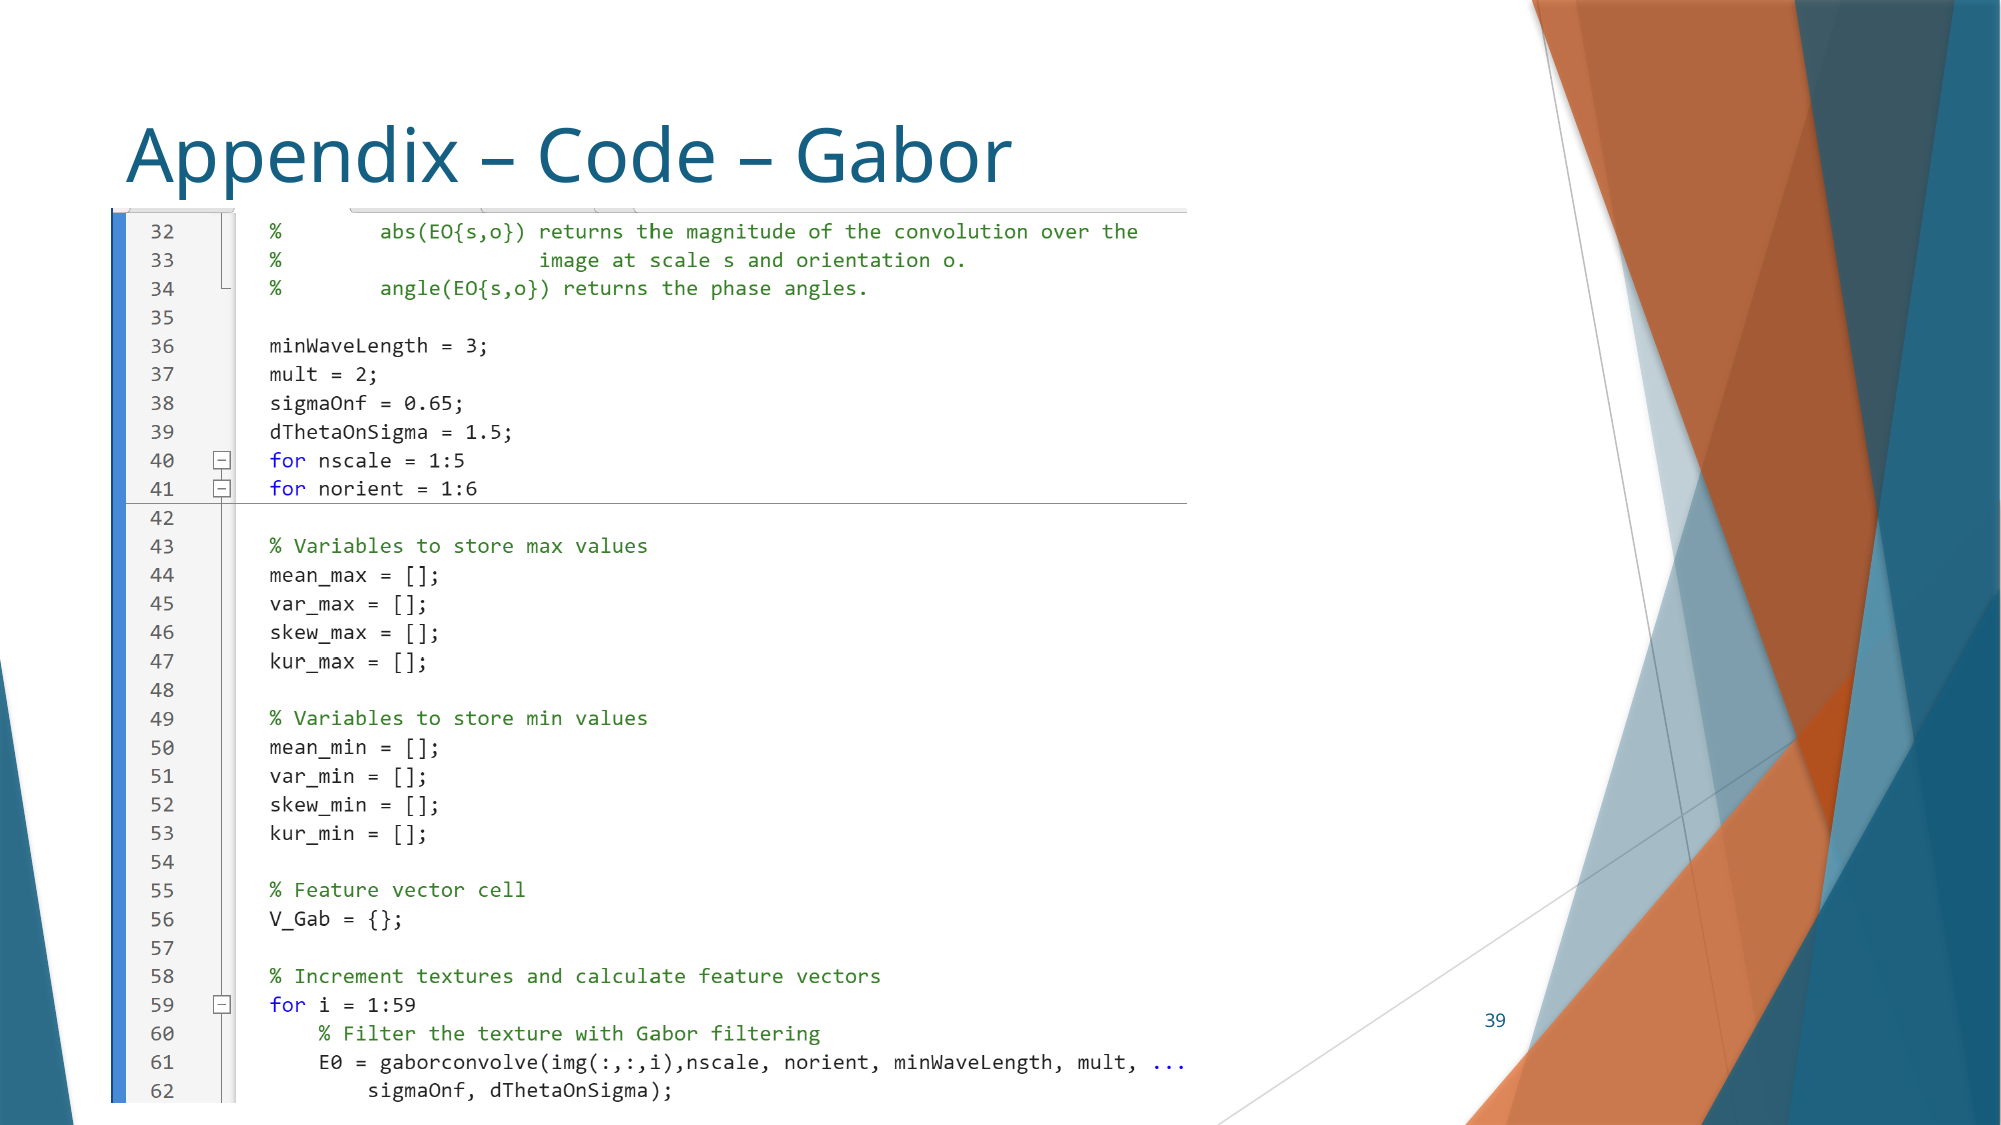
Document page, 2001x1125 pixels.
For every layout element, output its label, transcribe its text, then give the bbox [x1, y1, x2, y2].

slide_number 39 [1409, 991, 1522, 1051]
picture [110, 207, 1188, 1103]
title Appendix – Code – Gabor [111, 99, 1522, 317]
